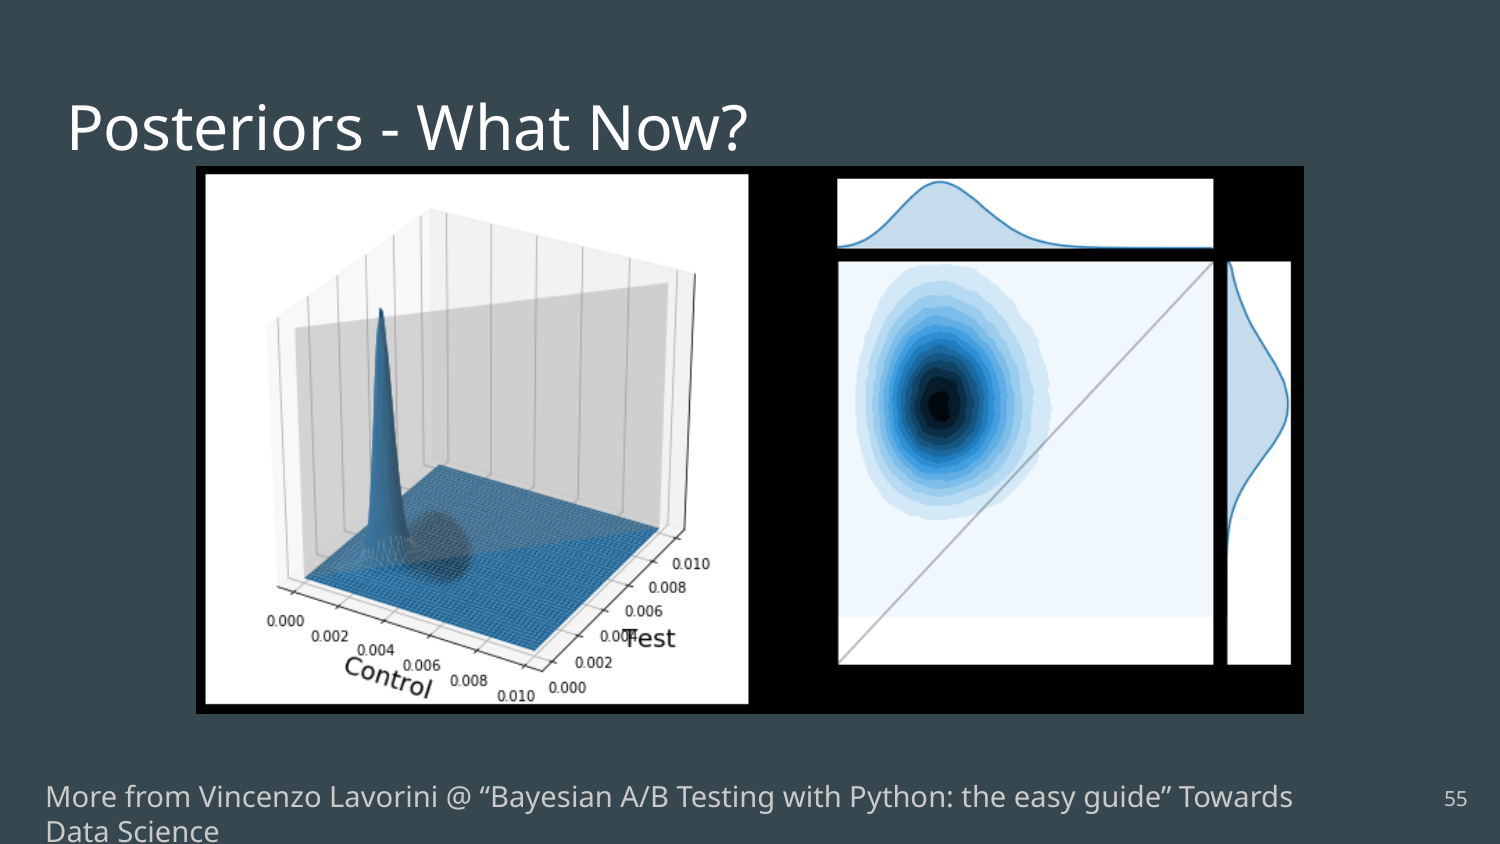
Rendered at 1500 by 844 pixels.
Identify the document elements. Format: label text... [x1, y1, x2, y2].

text_box More from Vincenzo Lavorini @ “Bayesian A/B Testing with Python: the easy guide” Towards Data Science [30, 763, 1365, 844]
title Posteriors - What Now? [51, 72, 1449, 167]
slide_number ‹#› [1392, 767, 1483, 833]
picture [196, 166, 1304, 714]
